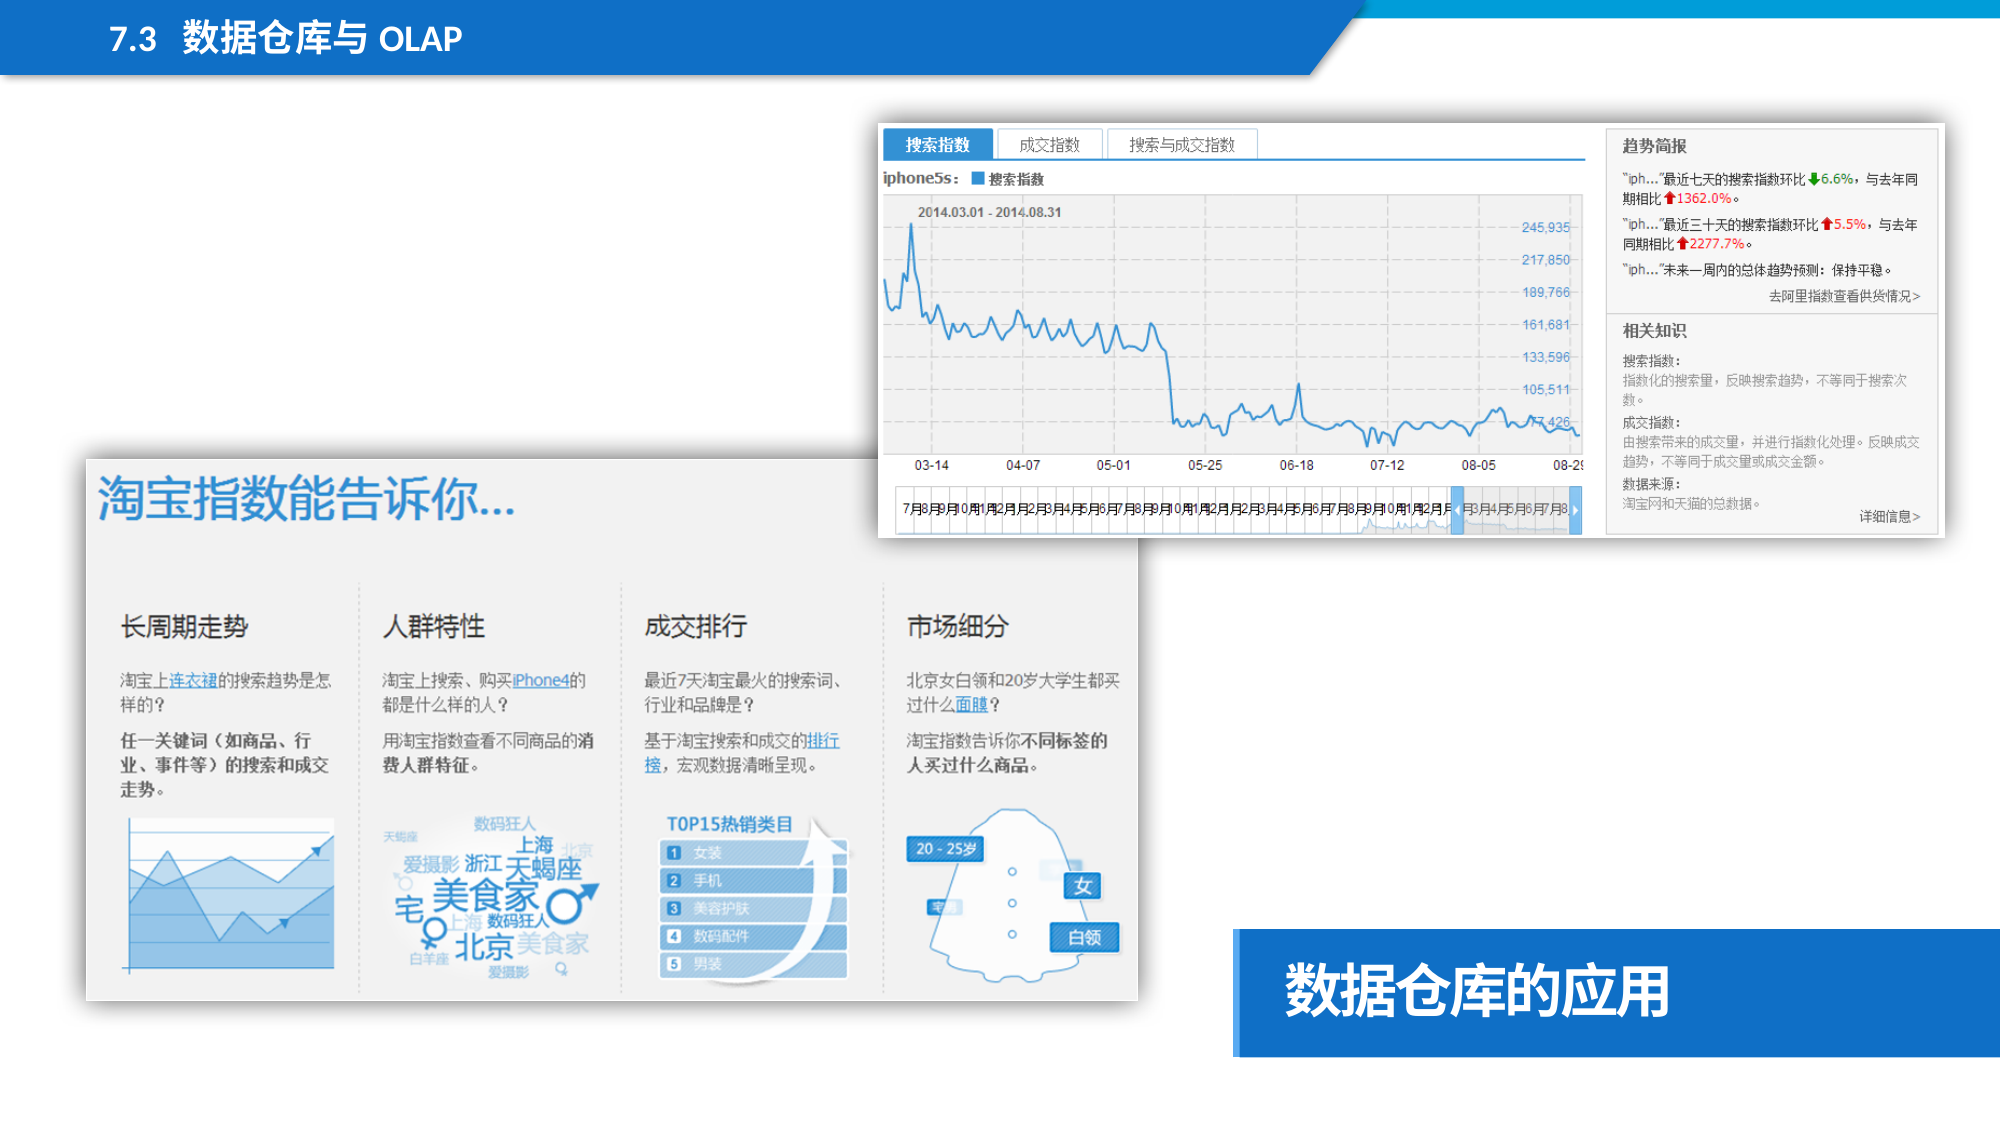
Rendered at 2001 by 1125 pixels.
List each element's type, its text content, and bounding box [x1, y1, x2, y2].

list 7.3 数据仓库与OLAP [93, 11, 1138, 68]
picture [86, 123, 1946, 1002]
list 数据仓库的应用 [1239, 929, 2000, 1058]
